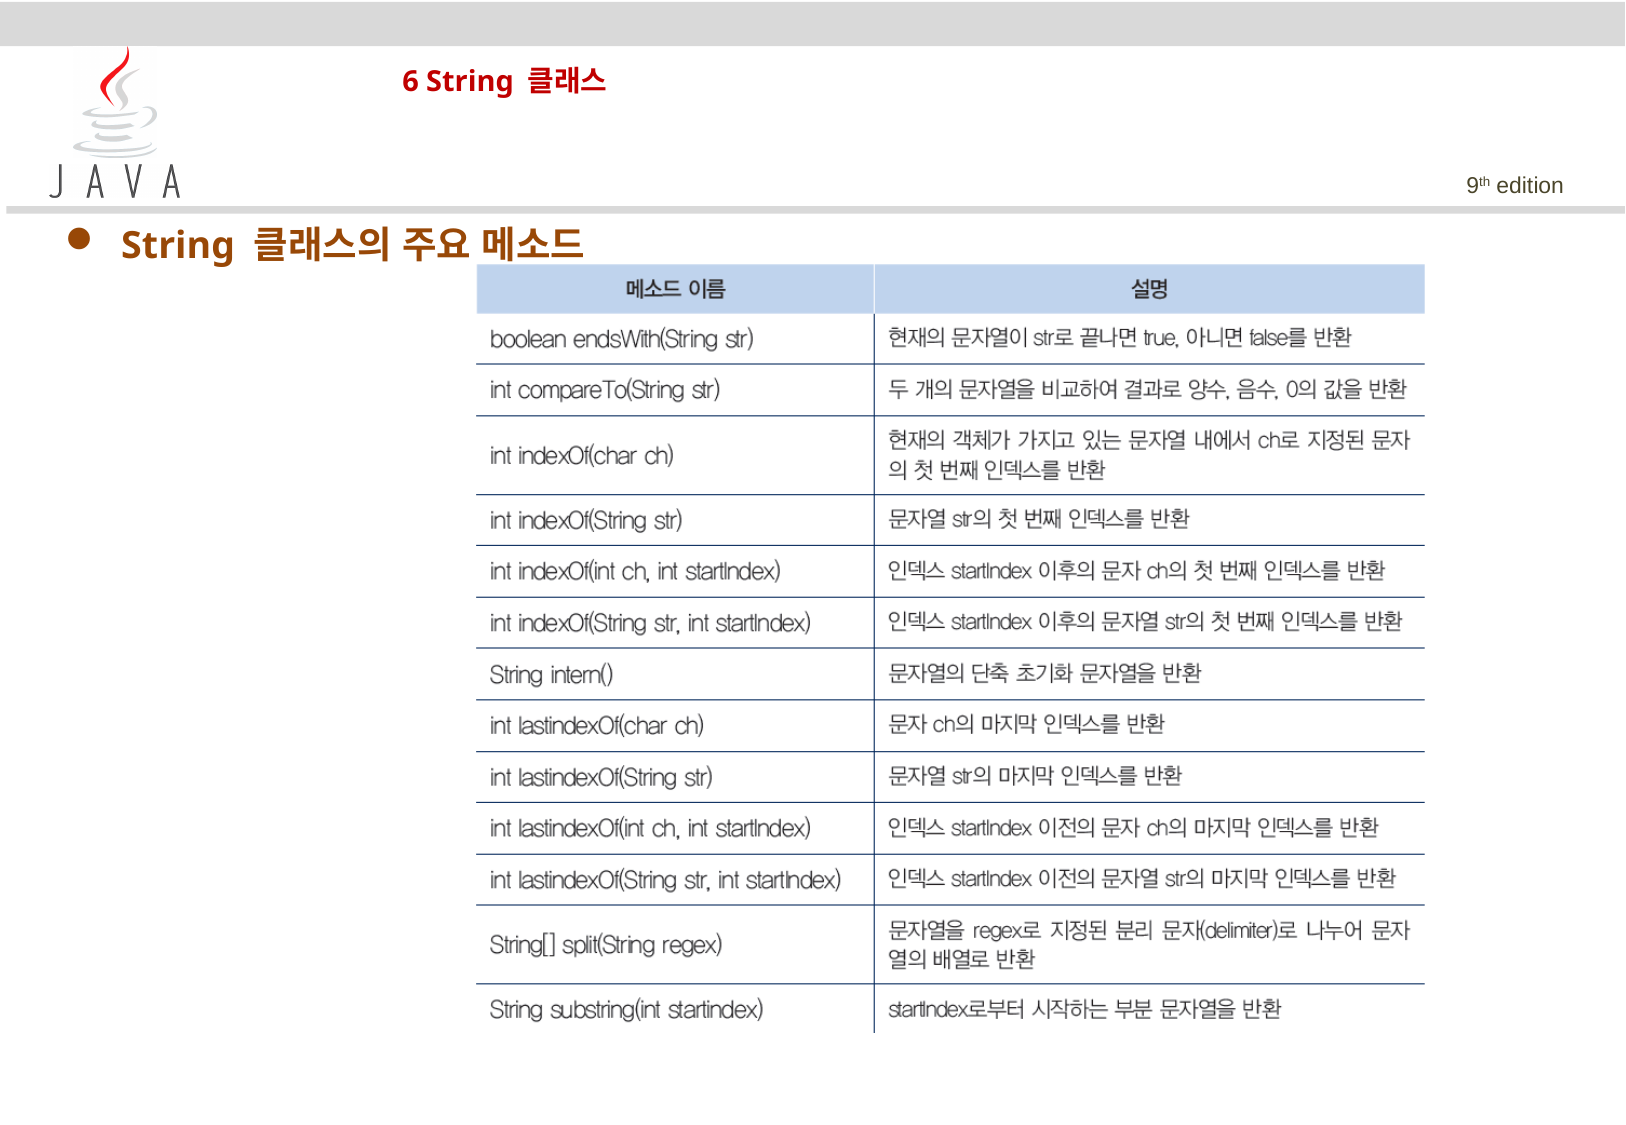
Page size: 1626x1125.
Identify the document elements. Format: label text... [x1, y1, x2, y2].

picture [49, 164, 180, 198]
picture [73, 46, 157, 158]
picture [474, 262, 1428, 1033]
list String 클래스의 주요 메소드 [48, 198, 1564, 1055]
title 6 String 클래스 [387, 54, 1393, 105]
